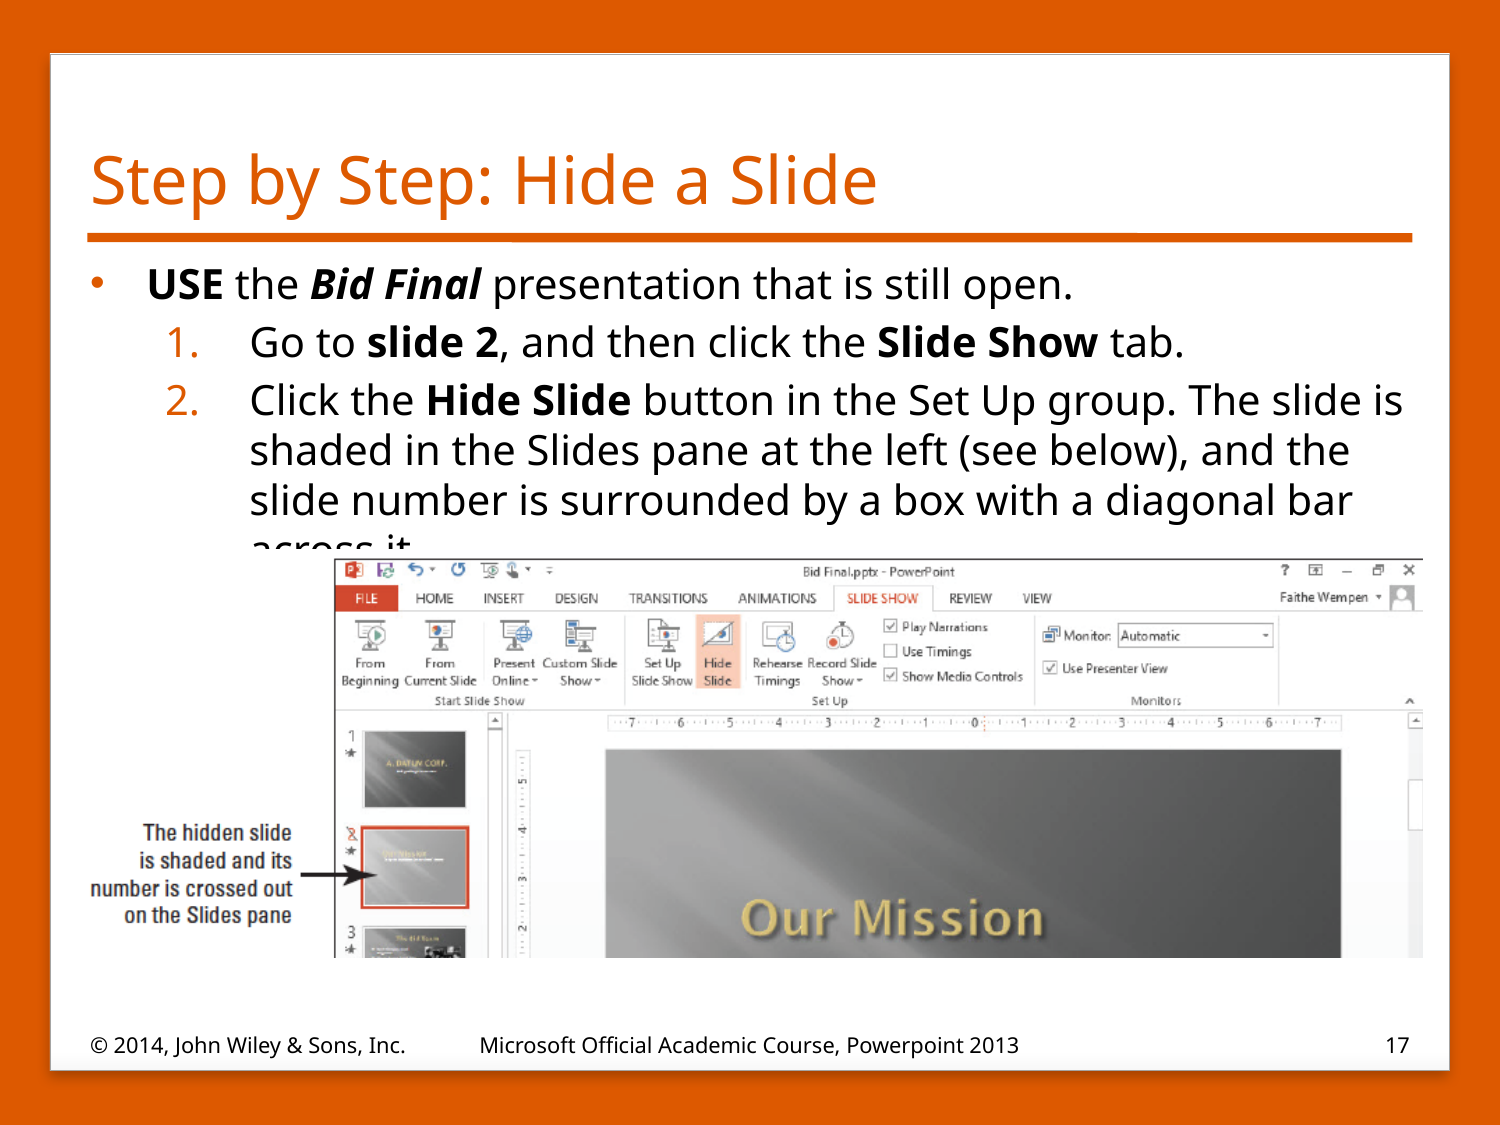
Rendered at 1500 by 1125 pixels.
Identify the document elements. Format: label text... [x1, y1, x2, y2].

picture [74, 549, 1424, 958]
slide_number 17 [1074, 1024, 1426, 1103]
list USE the Bid Final presentation that is still open. Go to slide 2, and then click the Slide Show tab. Click the Hide Slide button in the Set Up group. The slide is shaded in the Slides pane at the left (see below), and the slide number is surrounded by a box with a diagonal bar across it. [75, 249, 1425, 550]
footer Microsoft Official Academic Course, Powerpoint 2013 [449, 1024, 1051, 1103]
title Step by Step: Hide a Slide [74, 74, 1426, 226]
slide_number © 2014, John Wiley & Sons, Inc. [74, 1024, 426, 1103]
list USE the Bid Final presentation that is still open. Go to slide 2, and then click the Slide Show tab. Click the Hide Slide button in the Set Up group. The slide is shaded in the Slides pane at the left (see below), and the slide number is surrounded by a box with a diagonal bar across it. [75, 964, 1425, 1063]
